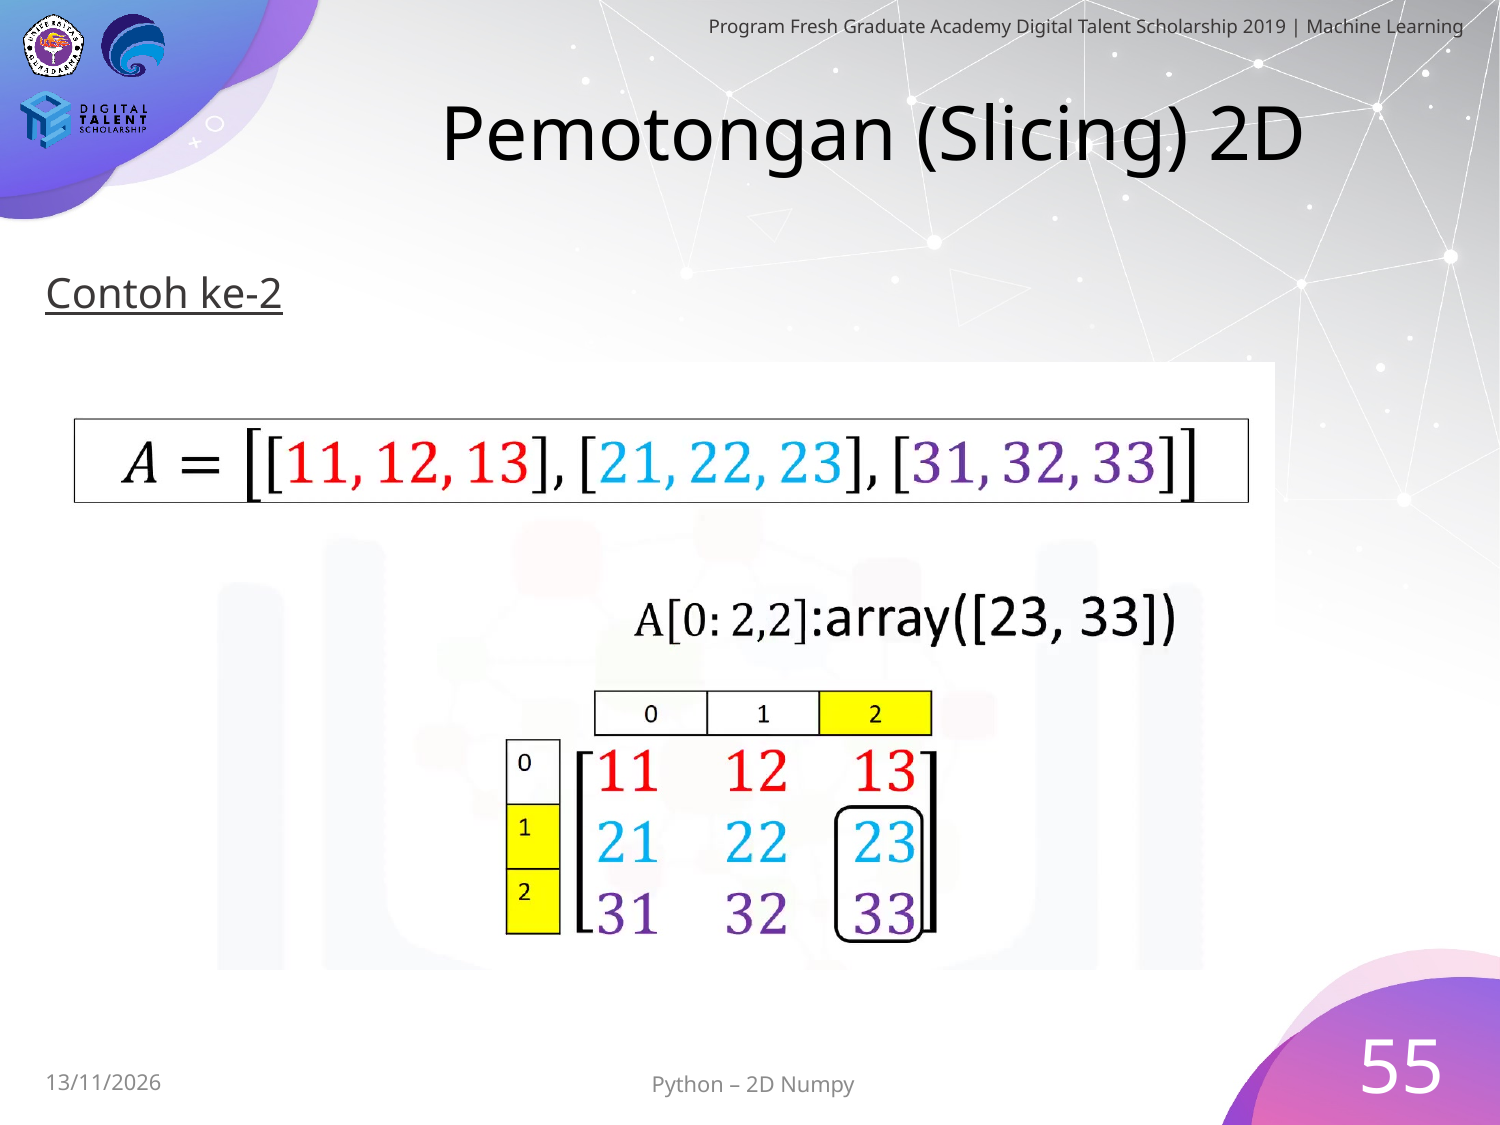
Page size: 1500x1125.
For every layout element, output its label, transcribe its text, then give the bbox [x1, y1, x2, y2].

footer Python – 2D Numpy [386, 1053, 1121, 1114]
list Contoh ke-2 [30, 235, 1477, 350]
picture [0, 0, 1500, 1125]
title Pemotongan (Slicing) 2D [271, 66, 1477, 207]
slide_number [30, 1053, 272, 1114]
slide_number 55 [1327, 1025, 1477, 1115]
